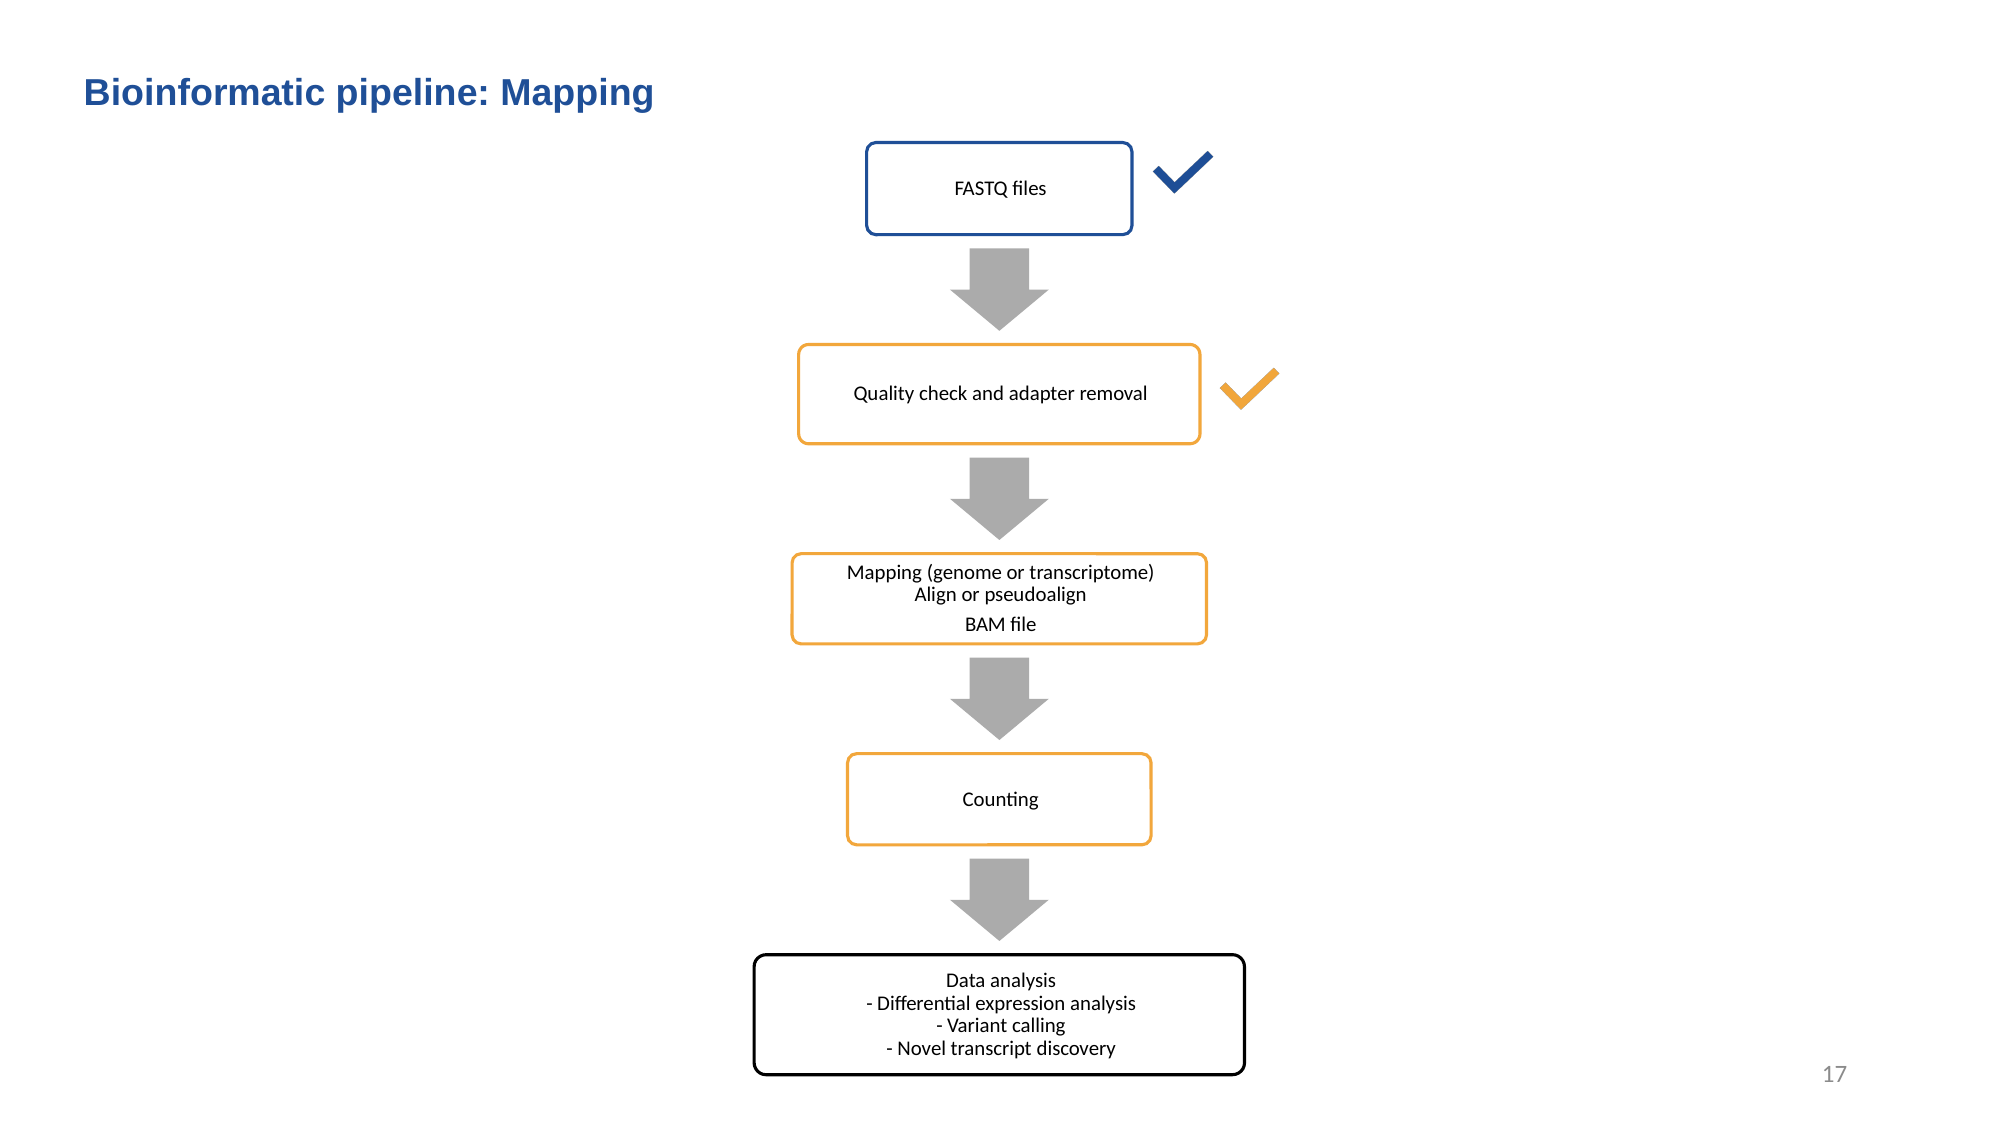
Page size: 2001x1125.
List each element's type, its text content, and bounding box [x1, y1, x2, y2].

picture [1152, 141, 1214, 203]
picture [1219, 358, 1280, 419]
text_box Bioinformatic pipeline: Mapping [69, 60, 1183, 121]
slide_number 17 [1412, 1042, 1863, 1103]
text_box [718, 141, 1280, 1076]
